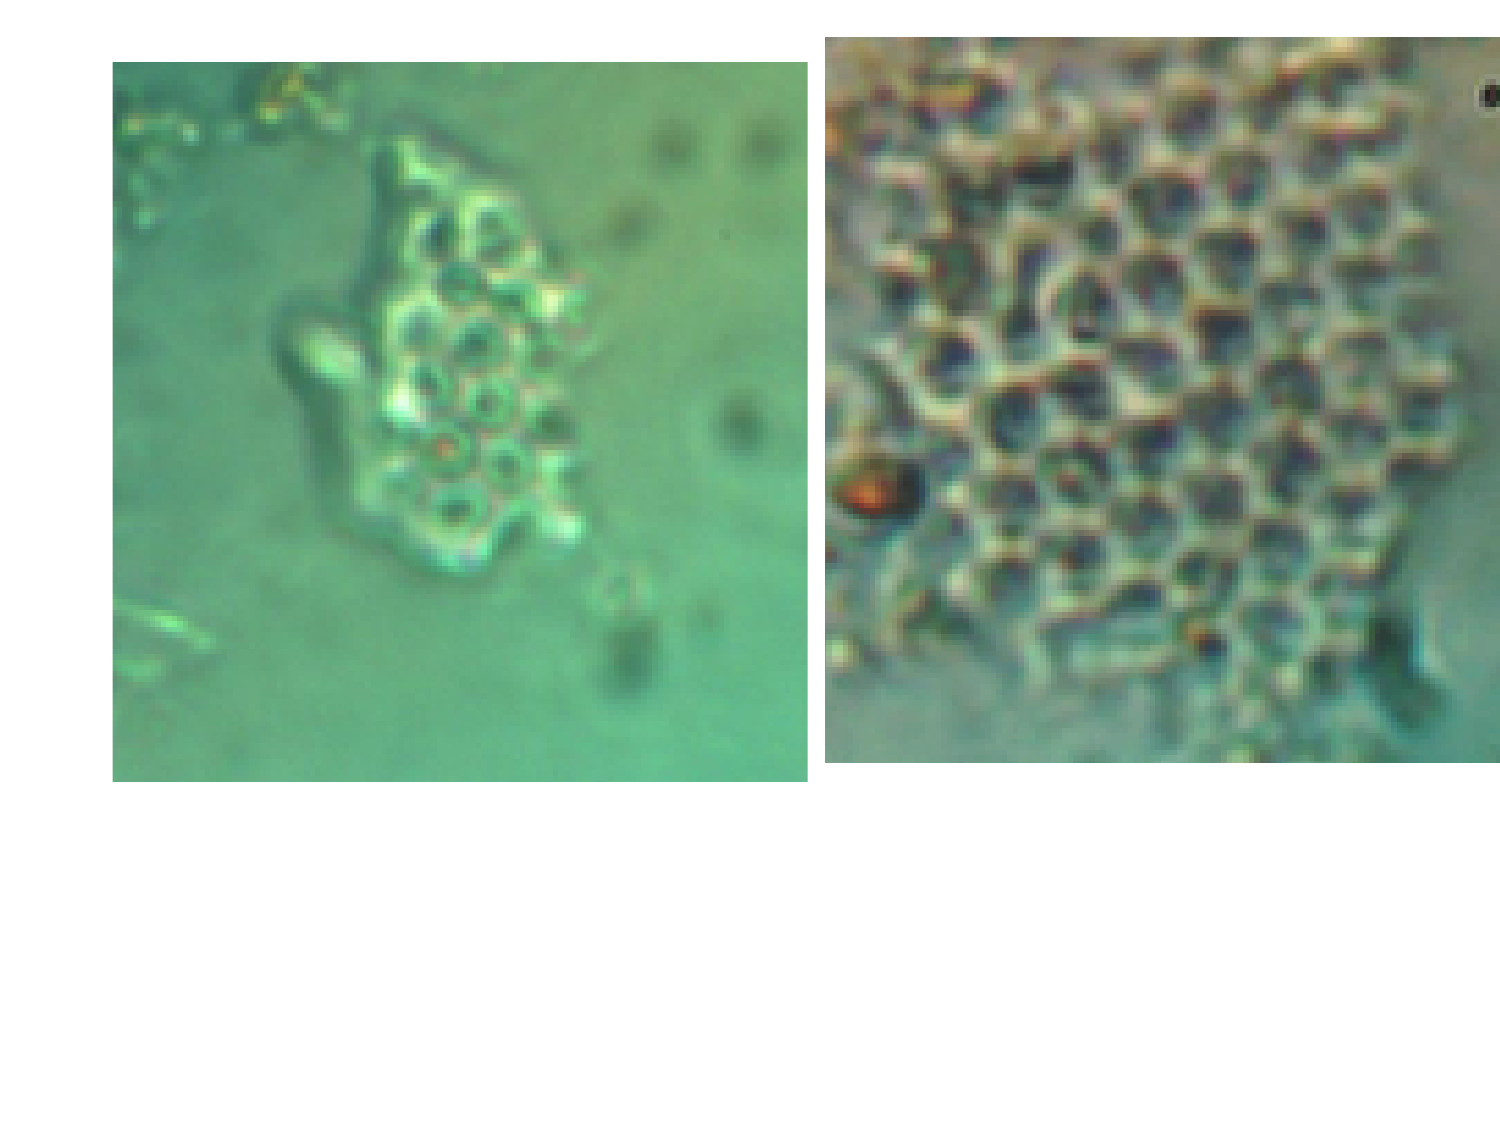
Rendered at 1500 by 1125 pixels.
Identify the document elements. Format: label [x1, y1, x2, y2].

picture [824, 37, 1500, 763]
picture [112, 62, 808, 782]
